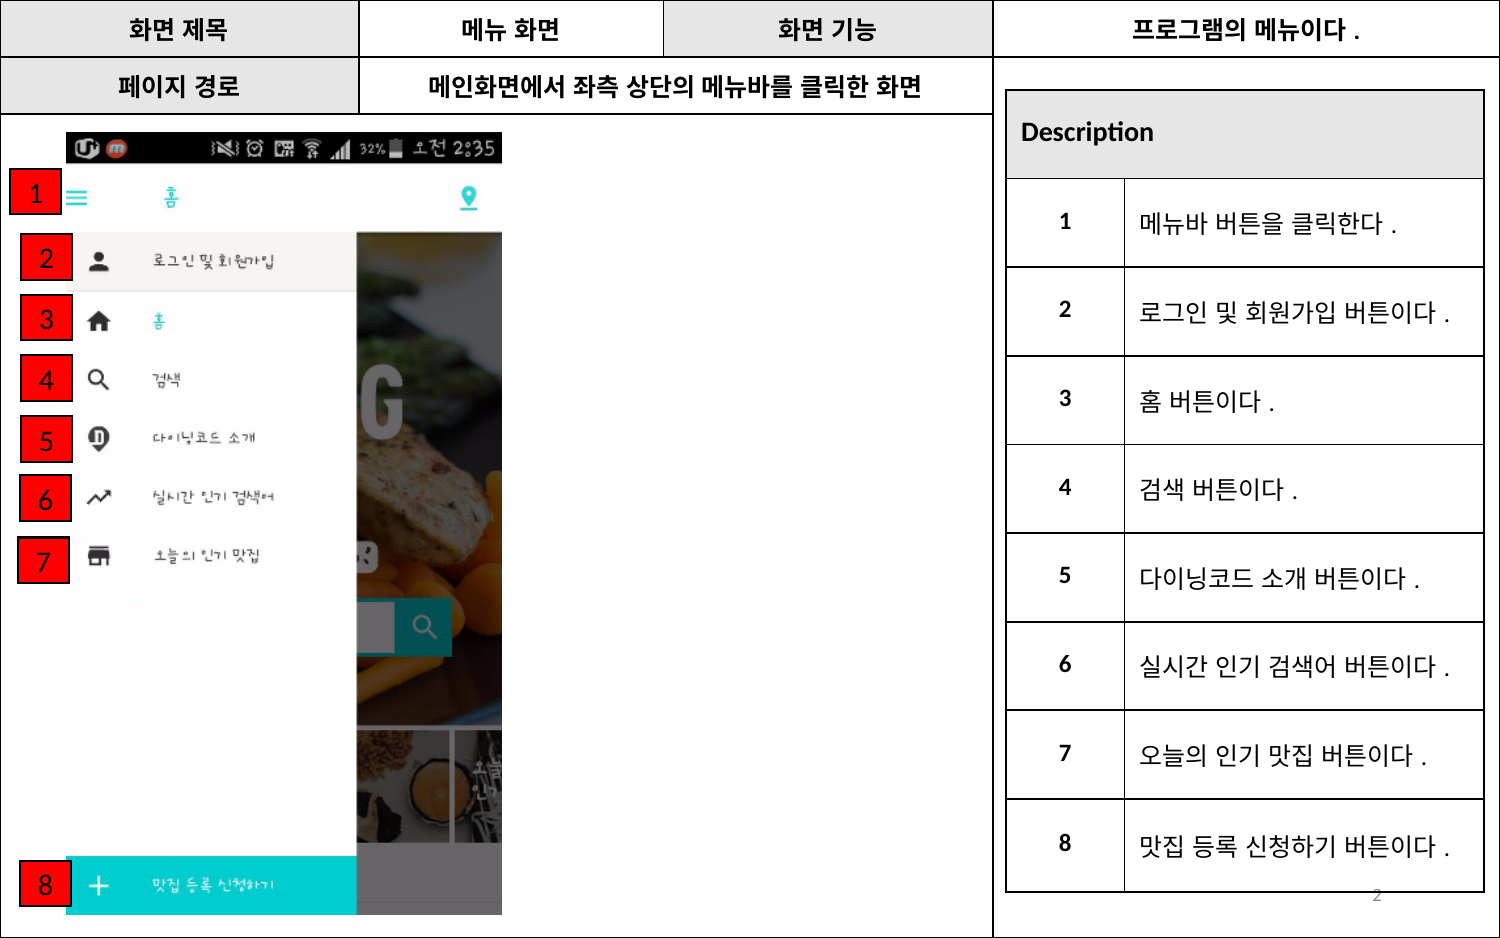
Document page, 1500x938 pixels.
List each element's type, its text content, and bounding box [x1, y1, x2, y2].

table_cell 실시간 인기 검색어 버튼이다. [1125, 623, 1483, 709]
table_cell 메뉴바 버튼을 클릭한다. [1125, 179, 1483, 266]
table_cell [1, 115, 992, 937]
table_header 프로그램의 메뉴이다. [994, 1, 1499, 56]
table_cell 오늘의 인기 맛집 버튼이다. [1125, 711, 1483, 798]
table_cell 맛집 등록 신청하기 버튼이다. [1125, 800, 1483, 891]
table_cell 6 [1007, 623, 1124, 709]
slide_number 2 [1059, 868, 1397, 919]
table_header 화면 기능 [664, 1, 992, 56]
text_box 4 [20, 354, 66, 402]
table_cell 홈 버튼이다. [1125, 357, 1483, 444]
picture [66, 132, 503, 915]
table_cell 4 [1007, 445, 1124, 532]
table_cell 2 [1007, 268, 1124, 355]
table_cell 8 [1007, 800, 1124, 891]
text_box 5 [20, 415, 66, 463]
table_cell 1 [1007, 179, 1124, 266]
table_header 화면 제목 [1, 1, 358, 56]
table_cell 다이닝코드 소개 버튼이다. [1125, 534, 1483, 621]
table_cell 로그인 및 회원가입 버튼이다. [1125, 268, 1483, 355]
table_cell 페이지 경로 [1, 58, 358, 113]
table_cell 메인화면에서 좌측 상단의 메뉴바를 클릭한 화면 [360, 58, 992, 113]
table_cell 검색 버튼이다. [1125, 445, 1483, 532]
text_box 2 [20, 233, 66, 281]
text_box 1 [9, 168, 62, 215]
table_cell 7 [1007, 711, 1124, 798]
table_header Description [1007, 91, 1483, 178]
table_cell 5 [1007, 534, 1124, 621]
table_header 메뉴 화면 [360, 1, 663, 56]
text_box 3 [20, 294, 66, 341]
text_box 8 [19, 860, 66, 907]
table_cell 3 [1007, 357, 1124, 444]
text_box 7 [17, 536, 66, 584]
table_cell [994, 58, 1499, 937]
text_box 6 [19, 474, 66, 522]
